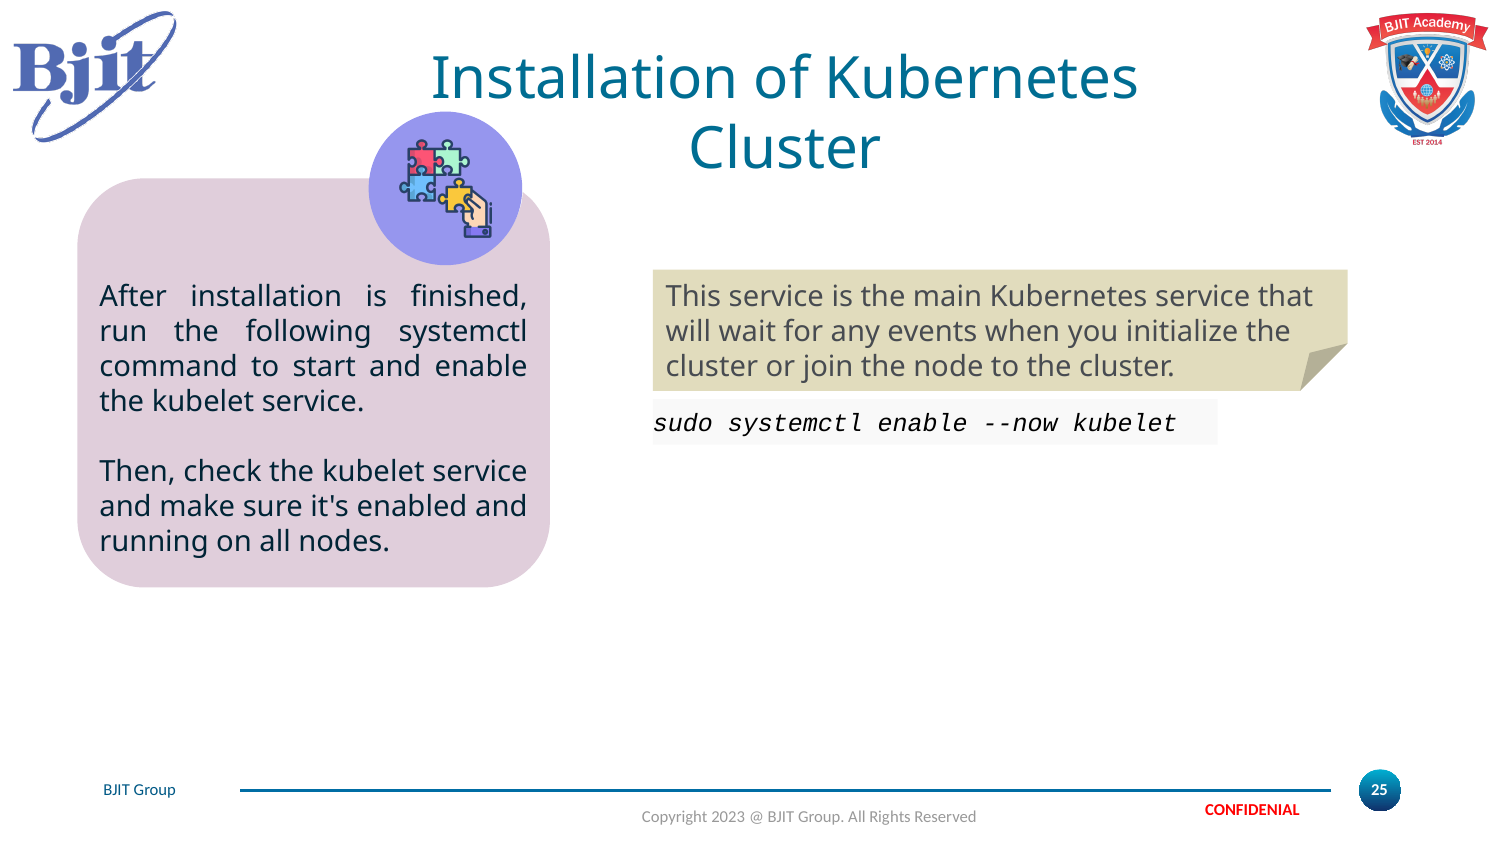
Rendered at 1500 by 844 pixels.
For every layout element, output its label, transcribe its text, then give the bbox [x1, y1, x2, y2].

title Installation of Kubernetes Cluster [336, 40, 1235, 112]
picture [1363, 10, 1492, 148]
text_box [77, 111, 551, 588]
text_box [650, 269, 1348, 446]
picture [13, 10, 177, 143]
